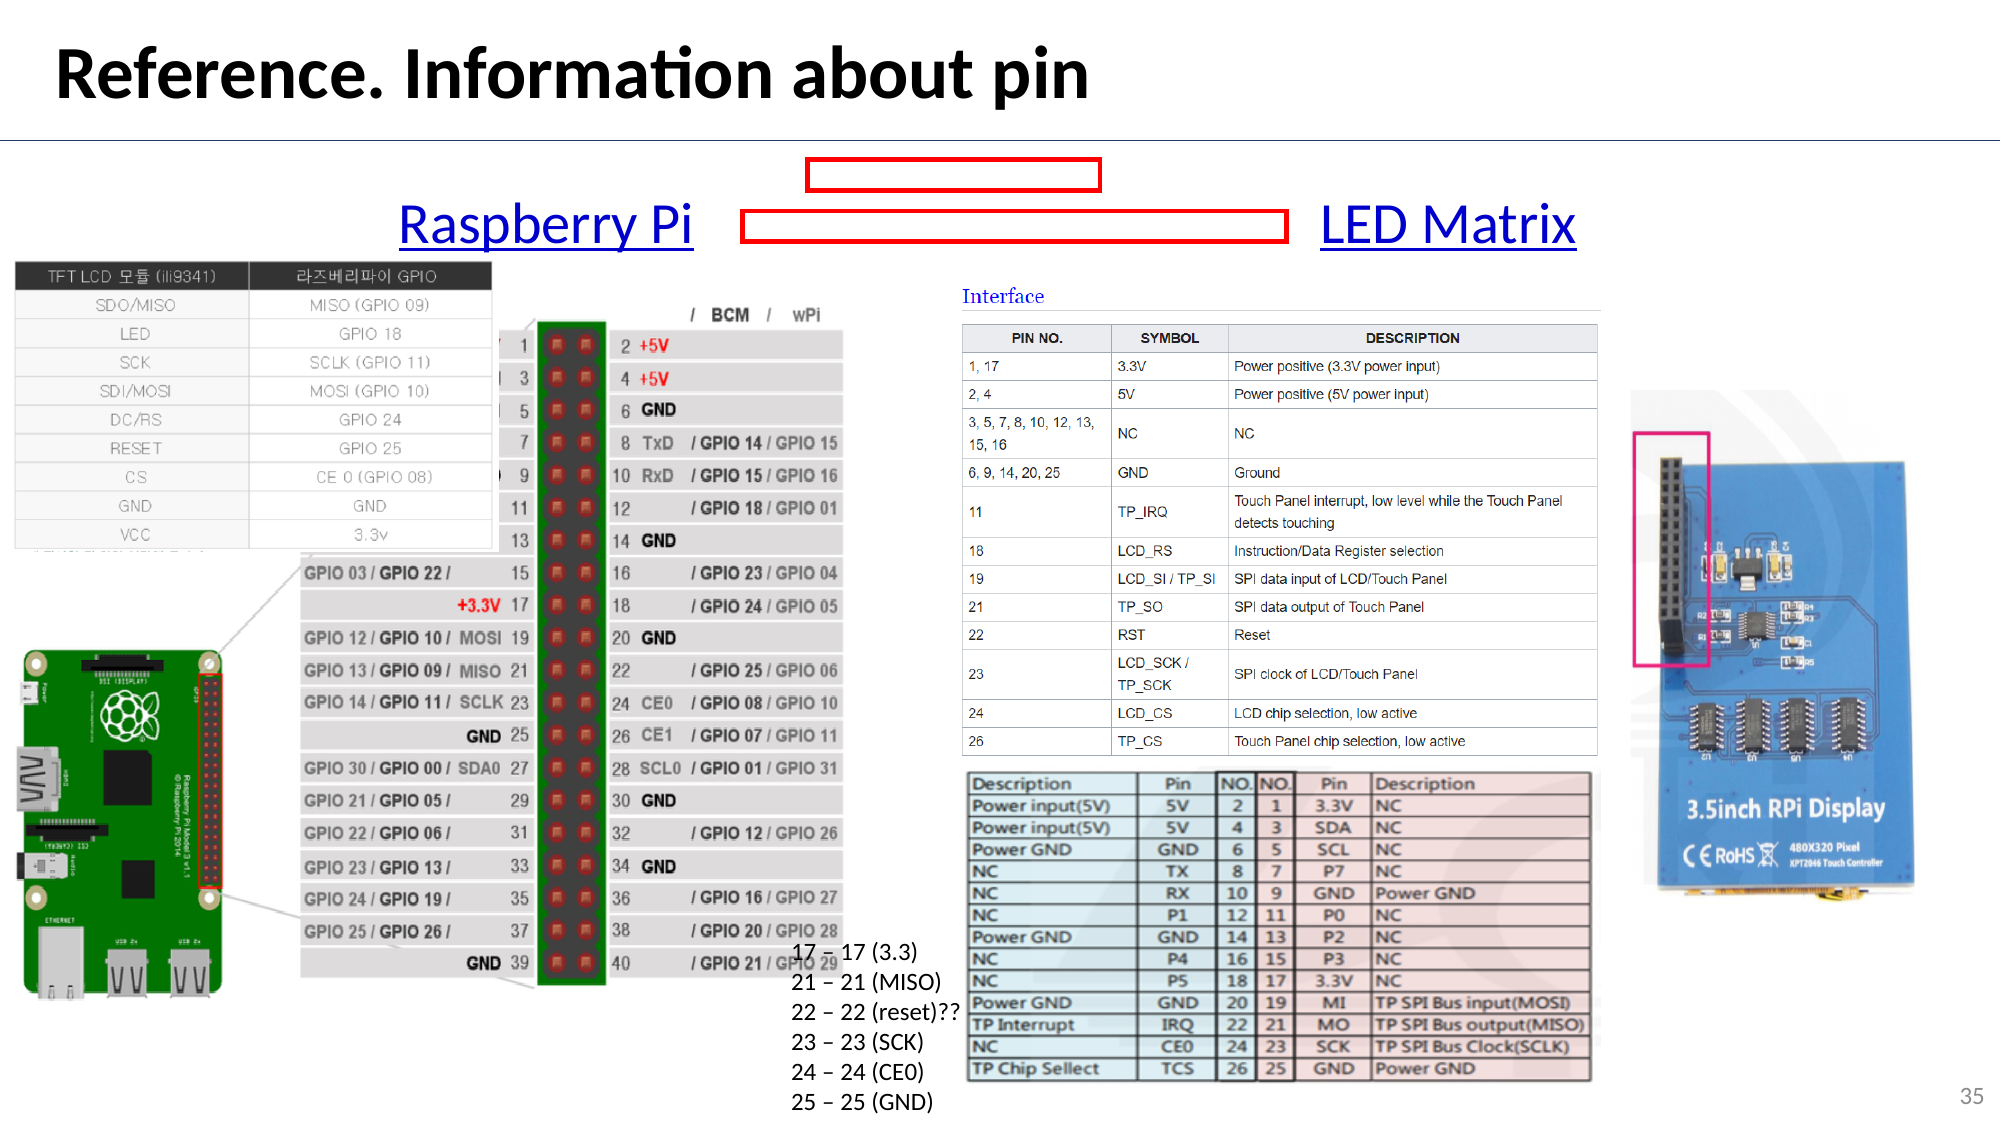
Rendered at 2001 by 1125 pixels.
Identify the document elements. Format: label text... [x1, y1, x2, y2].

text_box [742, 210, 1288, 243]
picture [1630, 390, 1915, 925]
picture [959, 275, 1601, 761]
text_box Reference. Information about pin [40, 15, 1384, 121]
text_box LED Matrix [1093, 177, 1804, 263]
text_box 17 – 17 (3.3) 21 – 21 (MISO) 22 – 22 (reset)?? 23 – 23 (SCK) 24 – 24 (CE0) 25 – 25 (GND) [776, 928, 1052, 1123]
text_box Raspberry Pi [191, 177, 902, 263]
slide_number 35 [1550, 1065, 2000, 1125]
picture [12, 257, 852, 1017]
picture [959, 766, 1601, 1086]
text_box [806, 158, 1101, 191]
